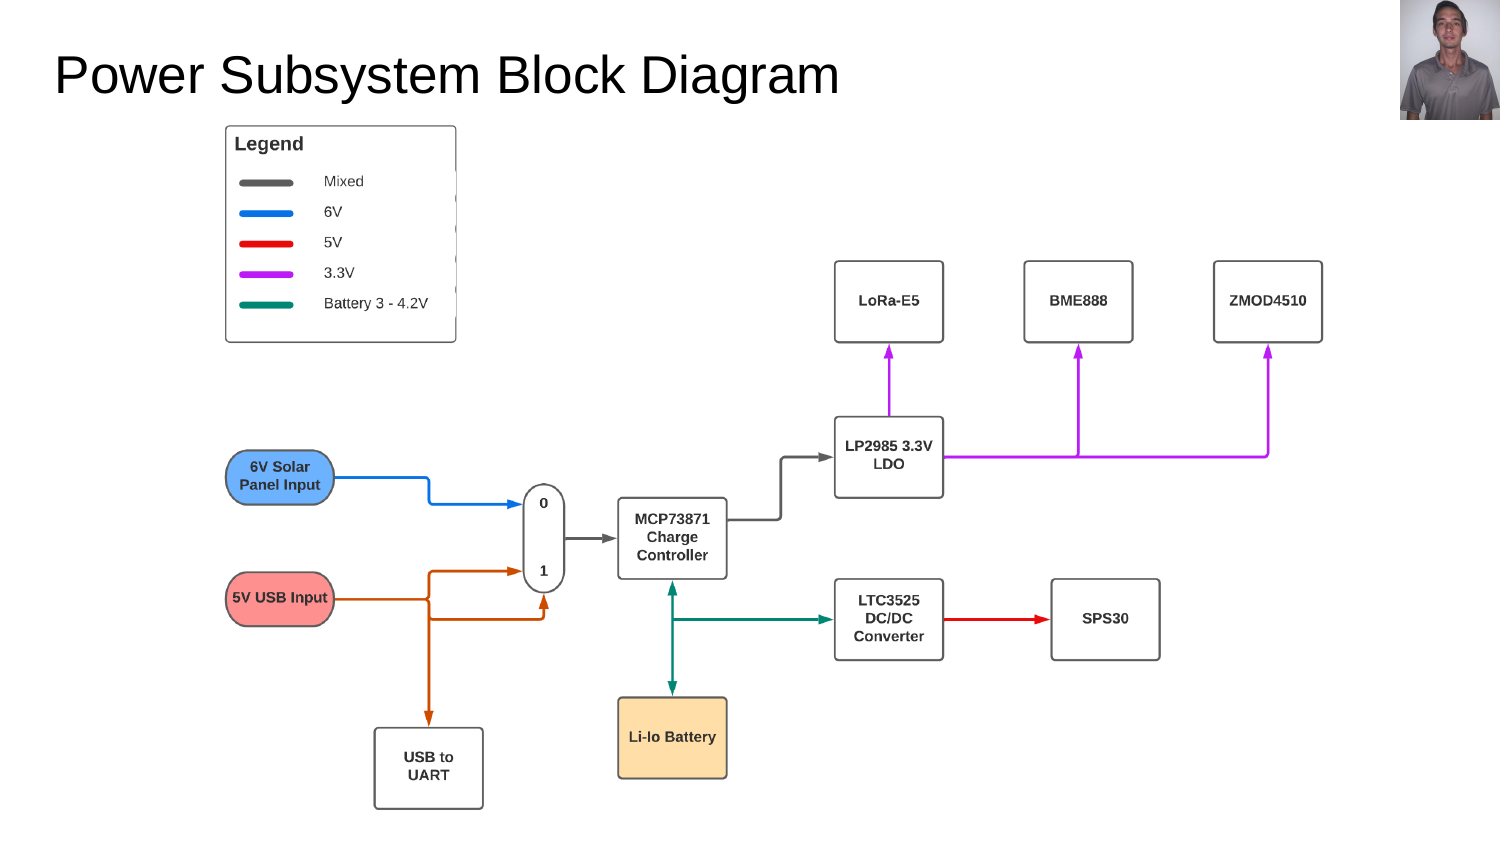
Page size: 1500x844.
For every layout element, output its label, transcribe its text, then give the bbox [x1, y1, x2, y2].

picture [1400, 0, 1500, 120]
picture [151, 103, 1349, 837]
title Power Subsystem Block Diagram [39, 25, 1395, 120]
